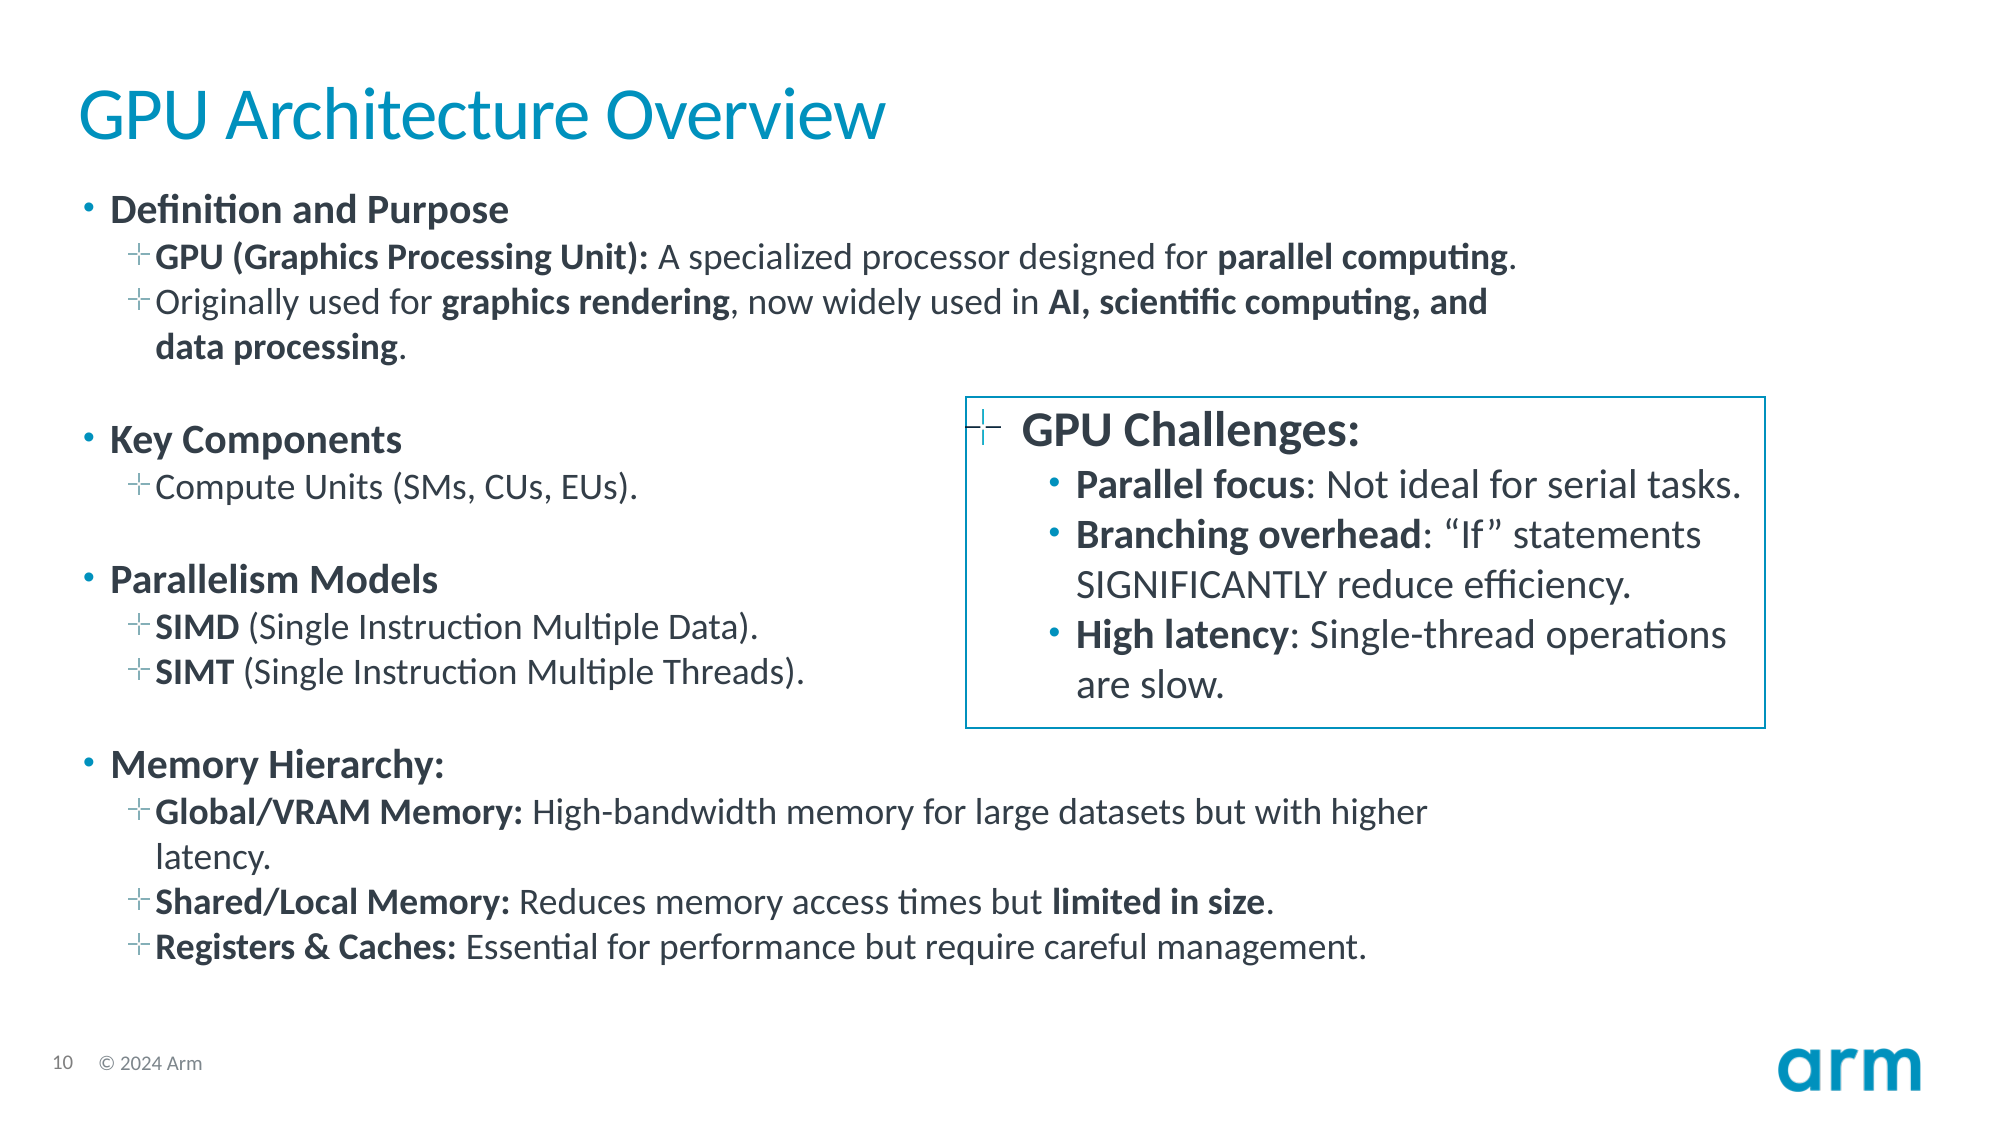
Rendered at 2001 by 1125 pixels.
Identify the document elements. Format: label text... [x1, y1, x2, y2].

title GPU Architecture Overview [78, 78, 1922, 186]
picture [968, 409, 1001, 445]
picture [128, 798, 150, 820]
picture [128, 243, 150, 265]
text_box GPU Challenges: Parallel focus: Not ideal for serial tasks. Branching overhead: “If” statements SIGNIFICANTLY reduce efficiency. High latency: Single-thread operations are slow. [965, 396, 1766, 729]
picture [1777, 1047, 1922, 1093]
picture [128, 933, 150, 955]
picture [128, 288, 150, 310]
list Definition and Purpose GPU (Graphics Processing Unit): A specialized processor designed for parallel computing. Originally used for graphics rendering, now widely used in AI, scientific computing, and data processing. Key Components Compute Units (SMs, CUs, EUs). Parallelism Models SIMD (Single Instruction Multiple Data). SIMT (Single Instruction Multiple Threads). Memory Hierarchy: Global/VRAM Memory: High-bandwidth memory for large datasets but with higher latency. Shared/Local Memory: Reduces memory access times but limited in size. Registers & Caches: Essential for performance but require careful management. [0, 181, 1549, 909]
picture [128, 658, 150, 680]
picture [128, 888, 150, 910]
picture [128, 473, 150, 495]
picture [128, 613, 150, 635]
